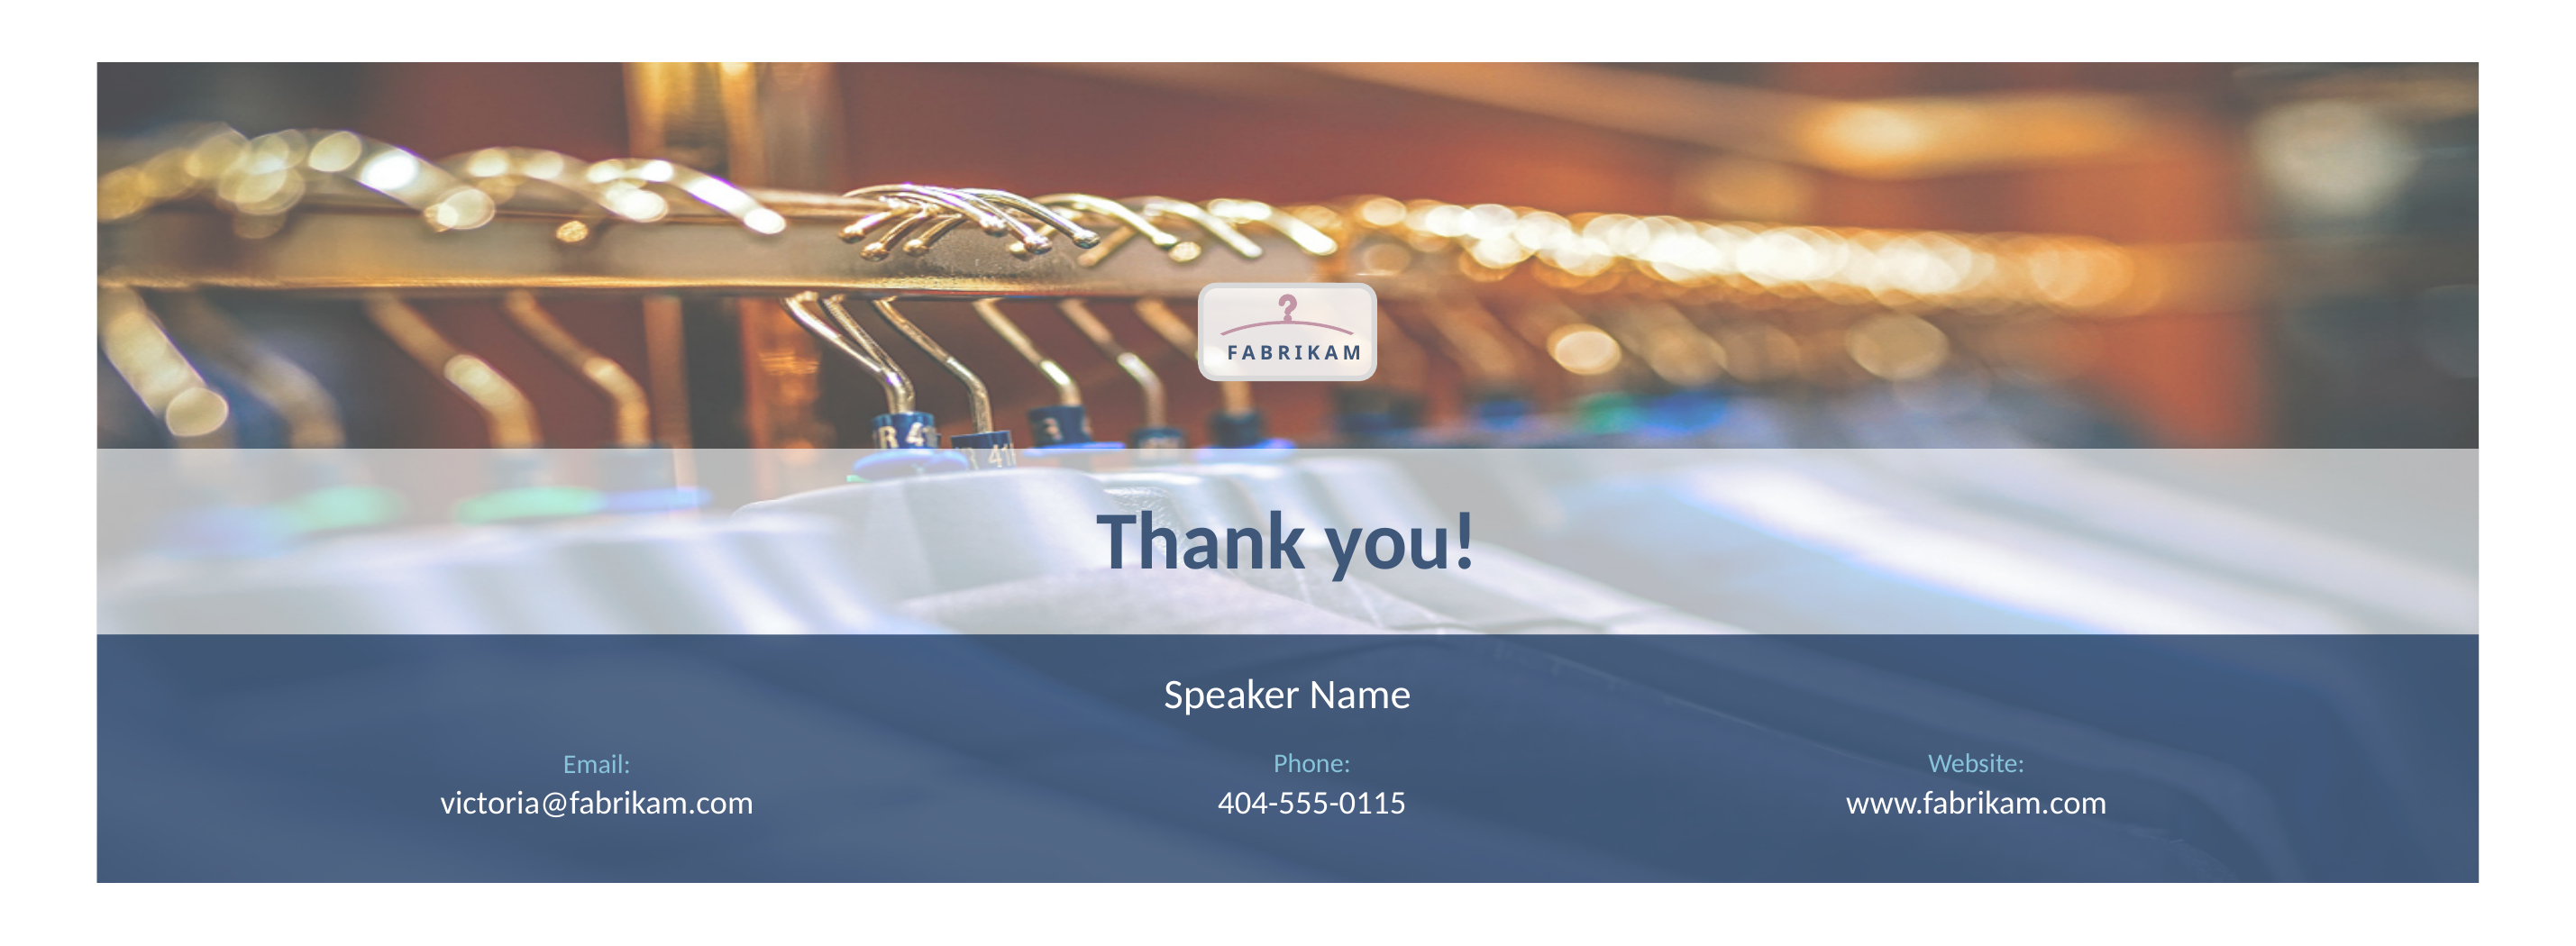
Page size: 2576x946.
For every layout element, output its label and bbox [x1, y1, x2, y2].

text_box [1183, 285, 1393, 430]
picture [96, 62, 2480, 883]
